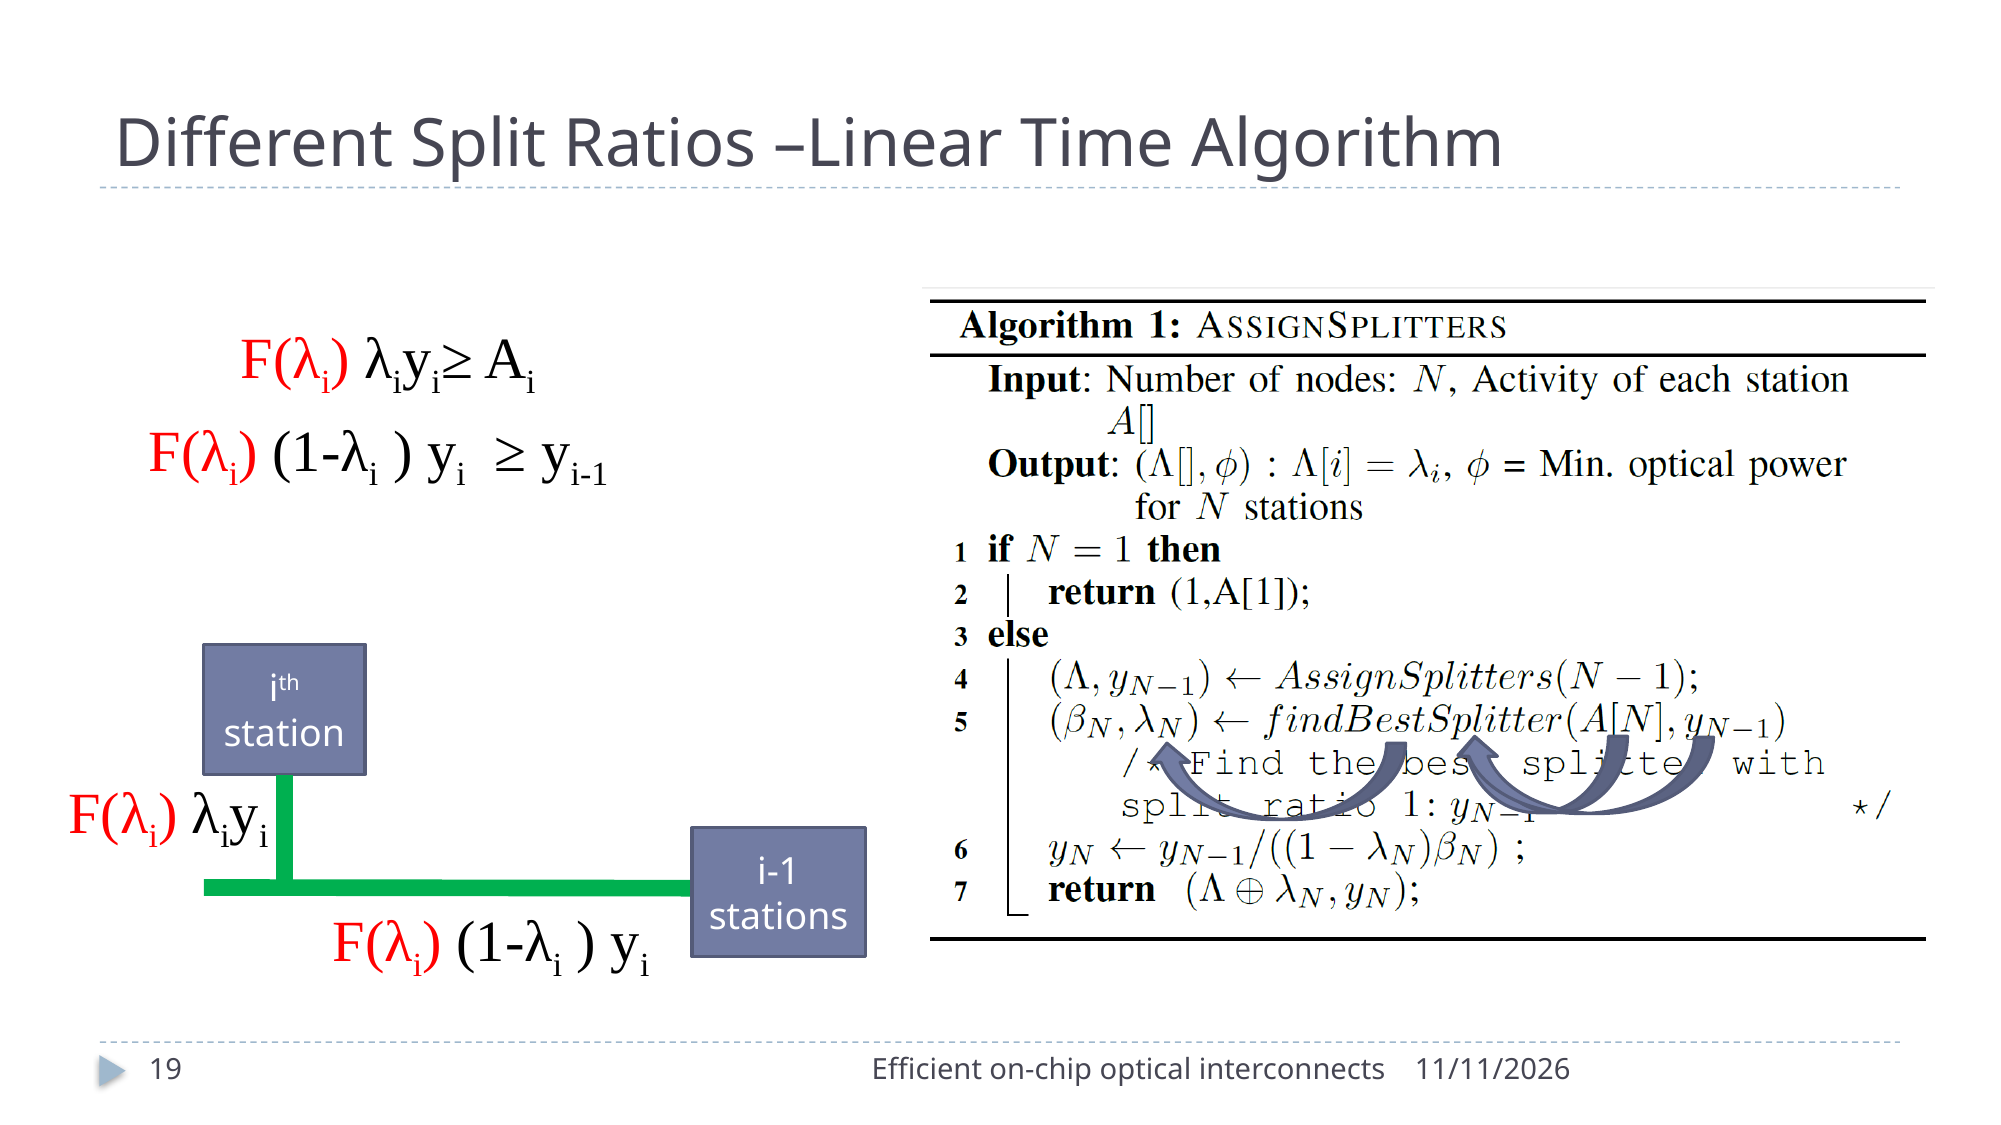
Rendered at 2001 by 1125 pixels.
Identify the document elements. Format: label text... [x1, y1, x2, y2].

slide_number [1400, 1042, 1901, 1103]
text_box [53, 643, 866, 985]
text_box Ϝ(λi) λiyi≥ Ai [226, 312, 565, 405]
slide_number 19 [133, 1042, 568, 1103]
footer Efficient on-chip optical interconnects [634, 1042, 1400, 1103]
title Different Split Ratios –Linear Time Algorithm [99, 24, 1900, 188]
picture [922, 287, 1935, 943]
text_box Ϝ(λi) (1-λi ) yi ≥ yi-1 [133, 405, 681, 500]
